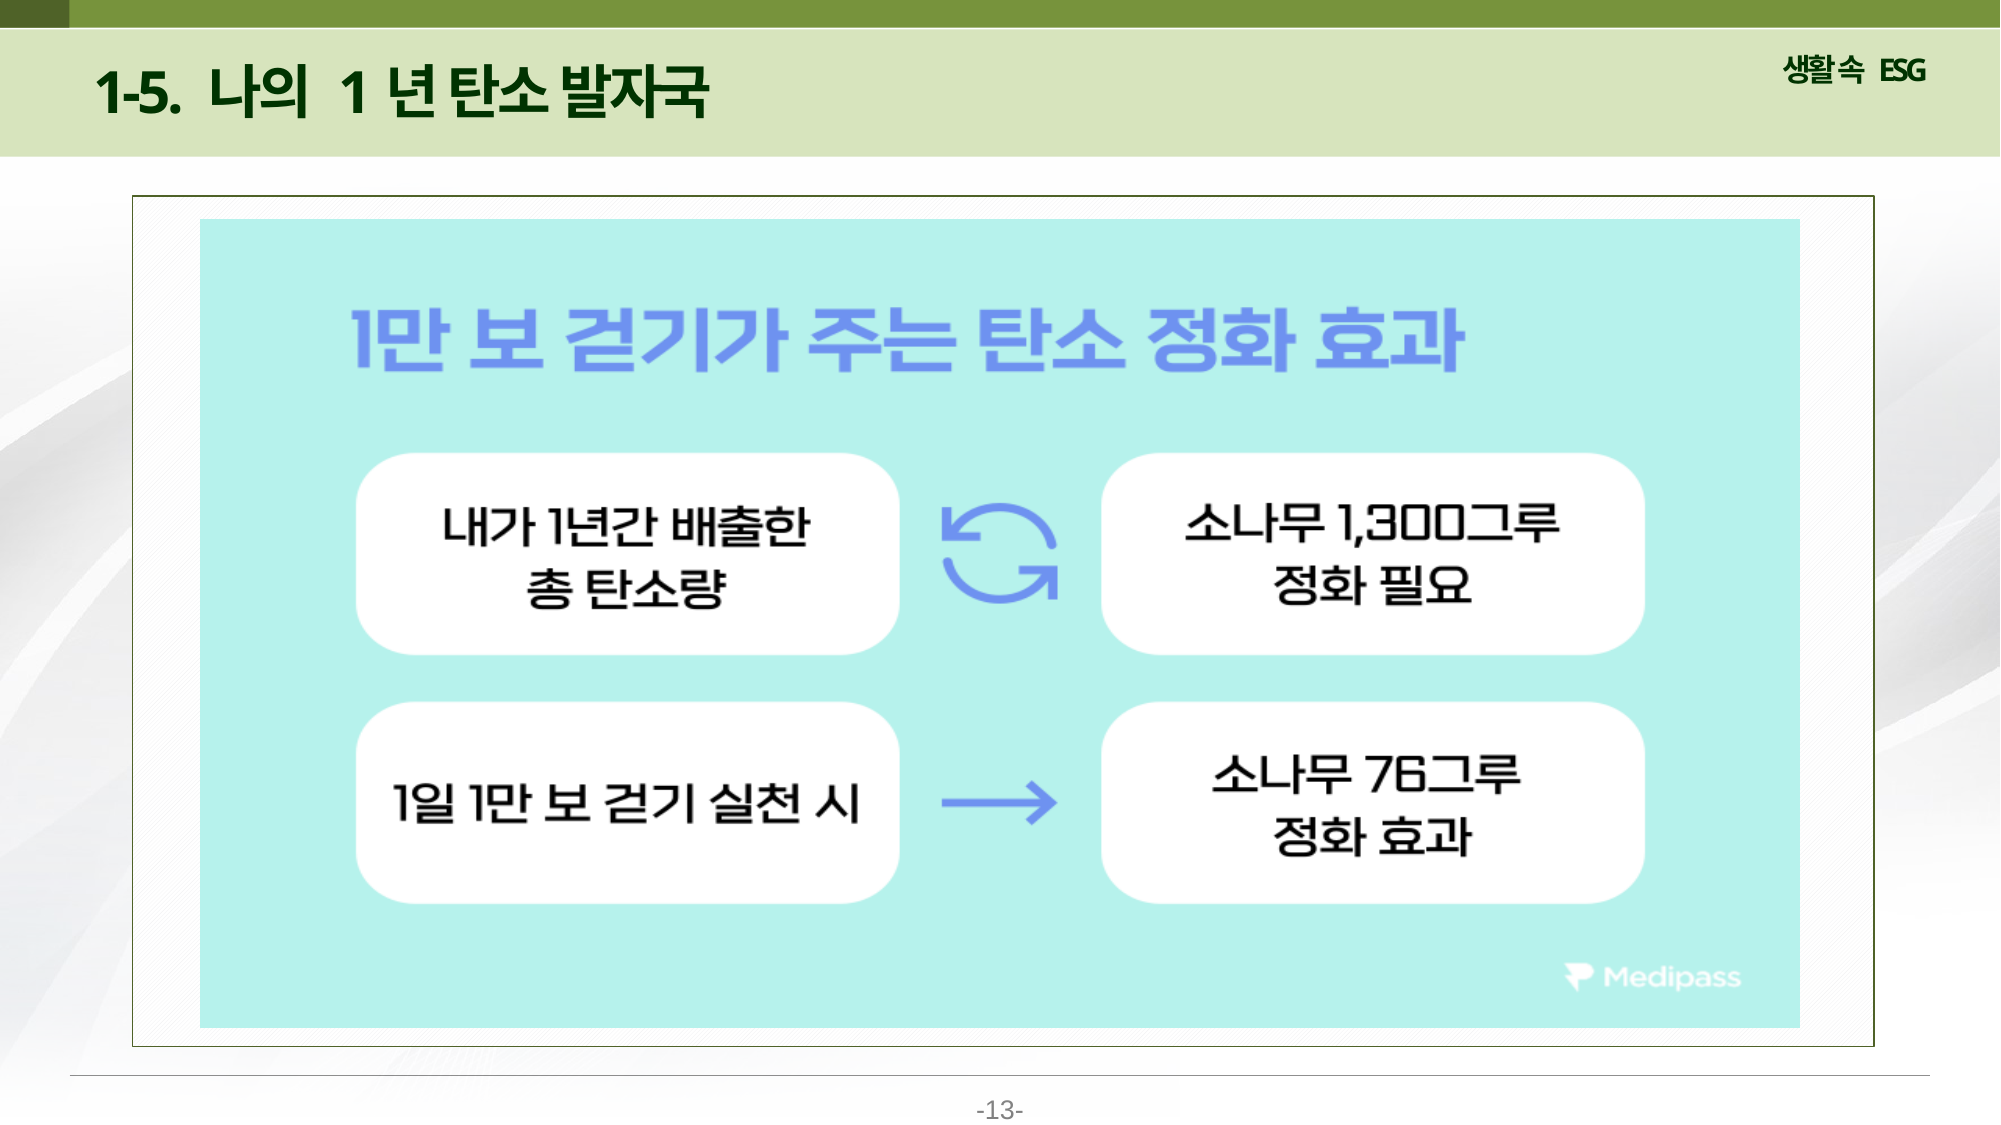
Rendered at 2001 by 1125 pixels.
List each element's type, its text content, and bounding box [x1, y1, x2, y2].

text_box 1-5. 나의 1년 탄소 발자국 [78, 48, 906, 133]
picture [0, 129, 2000, 1125]
text_box [132, 196, 1874, 1047]
